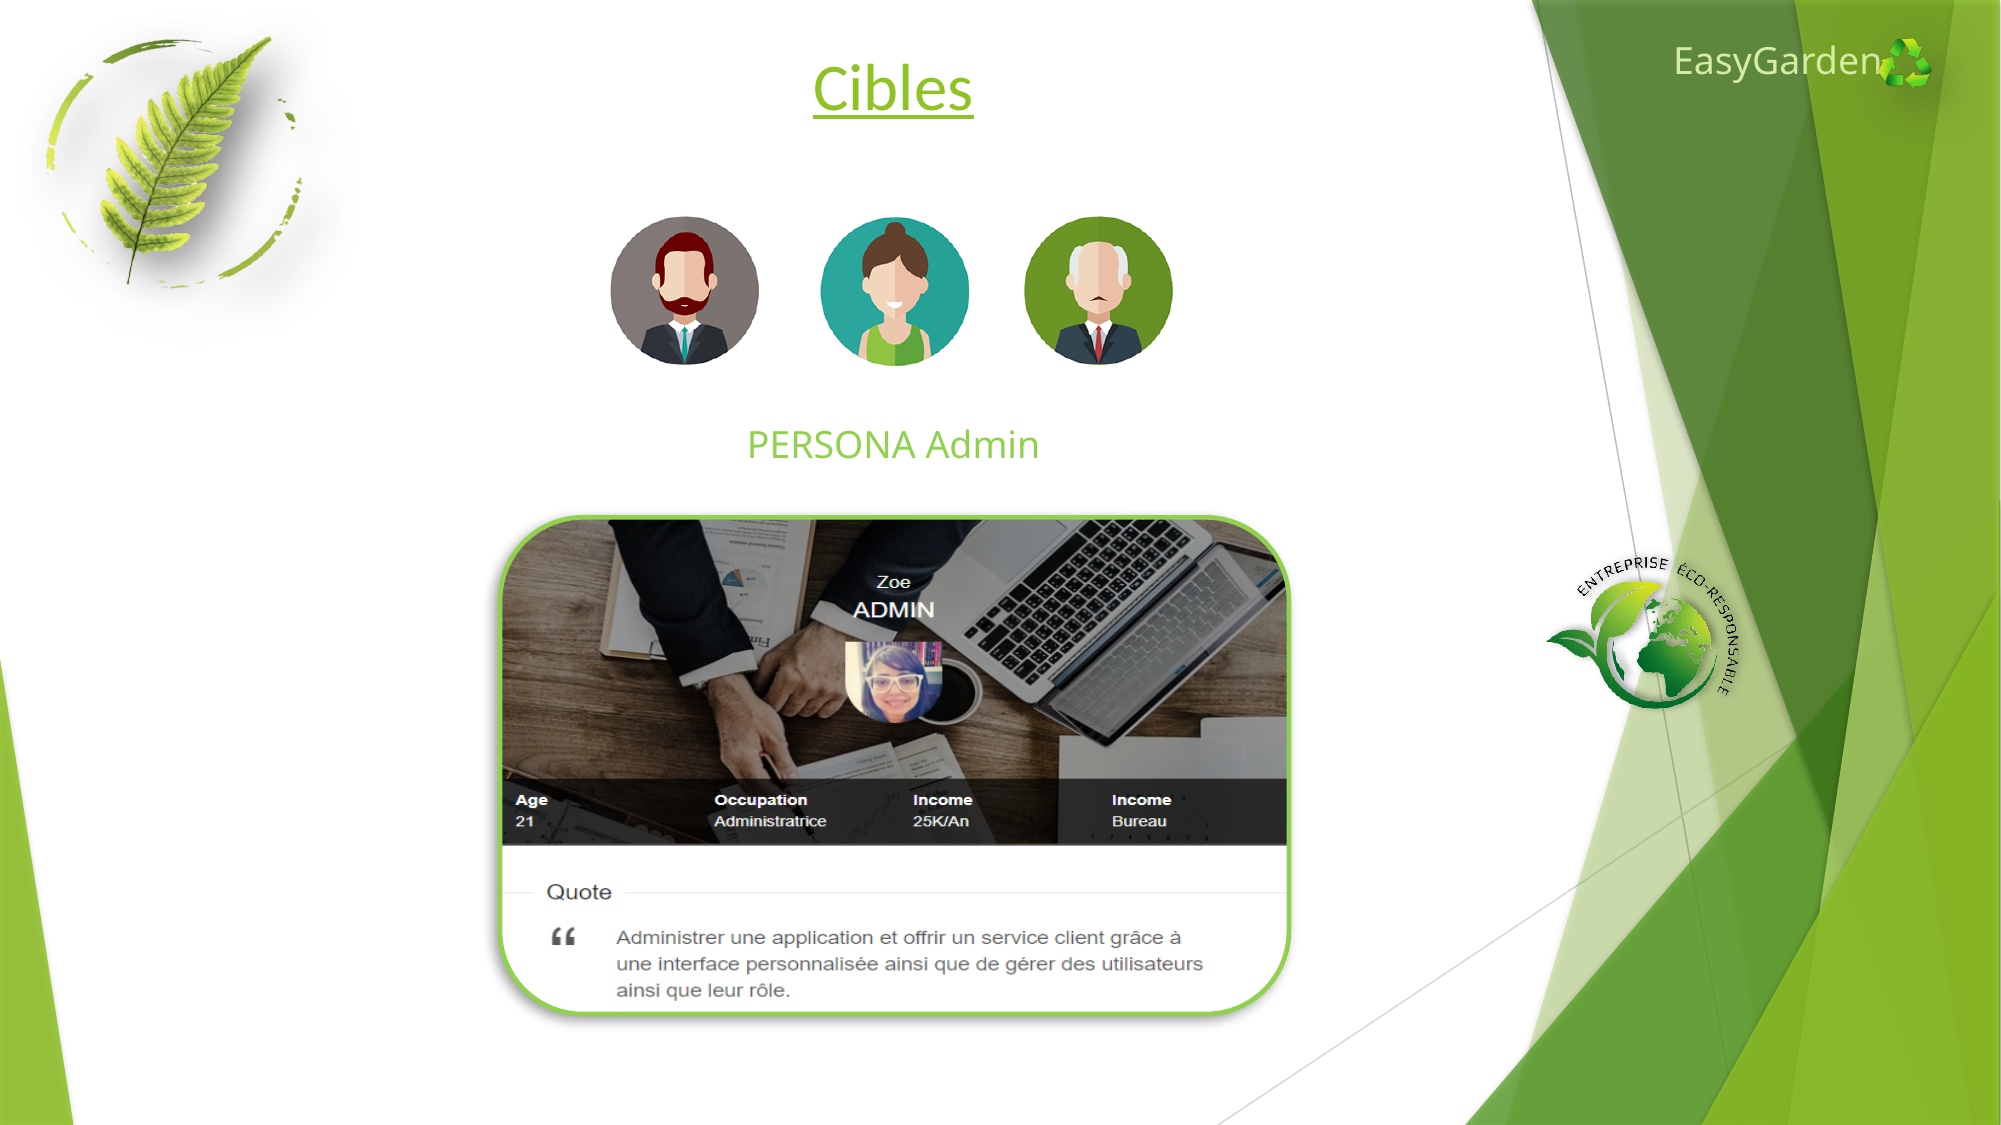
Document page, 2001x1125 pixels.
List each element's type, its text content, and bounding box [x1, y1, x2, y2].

picture [1545, 557, 1739, 710]
picture [554, 121, 1234, 510]
picture [34, 29, 314, 301]
text_box EasyGarden [1658, 29, 1879, 90]
text_box Cibles [798, 36, 989, 120]
picture [1871, 36, 1940, 91]
picture [499, 516, 1290, 1015]
